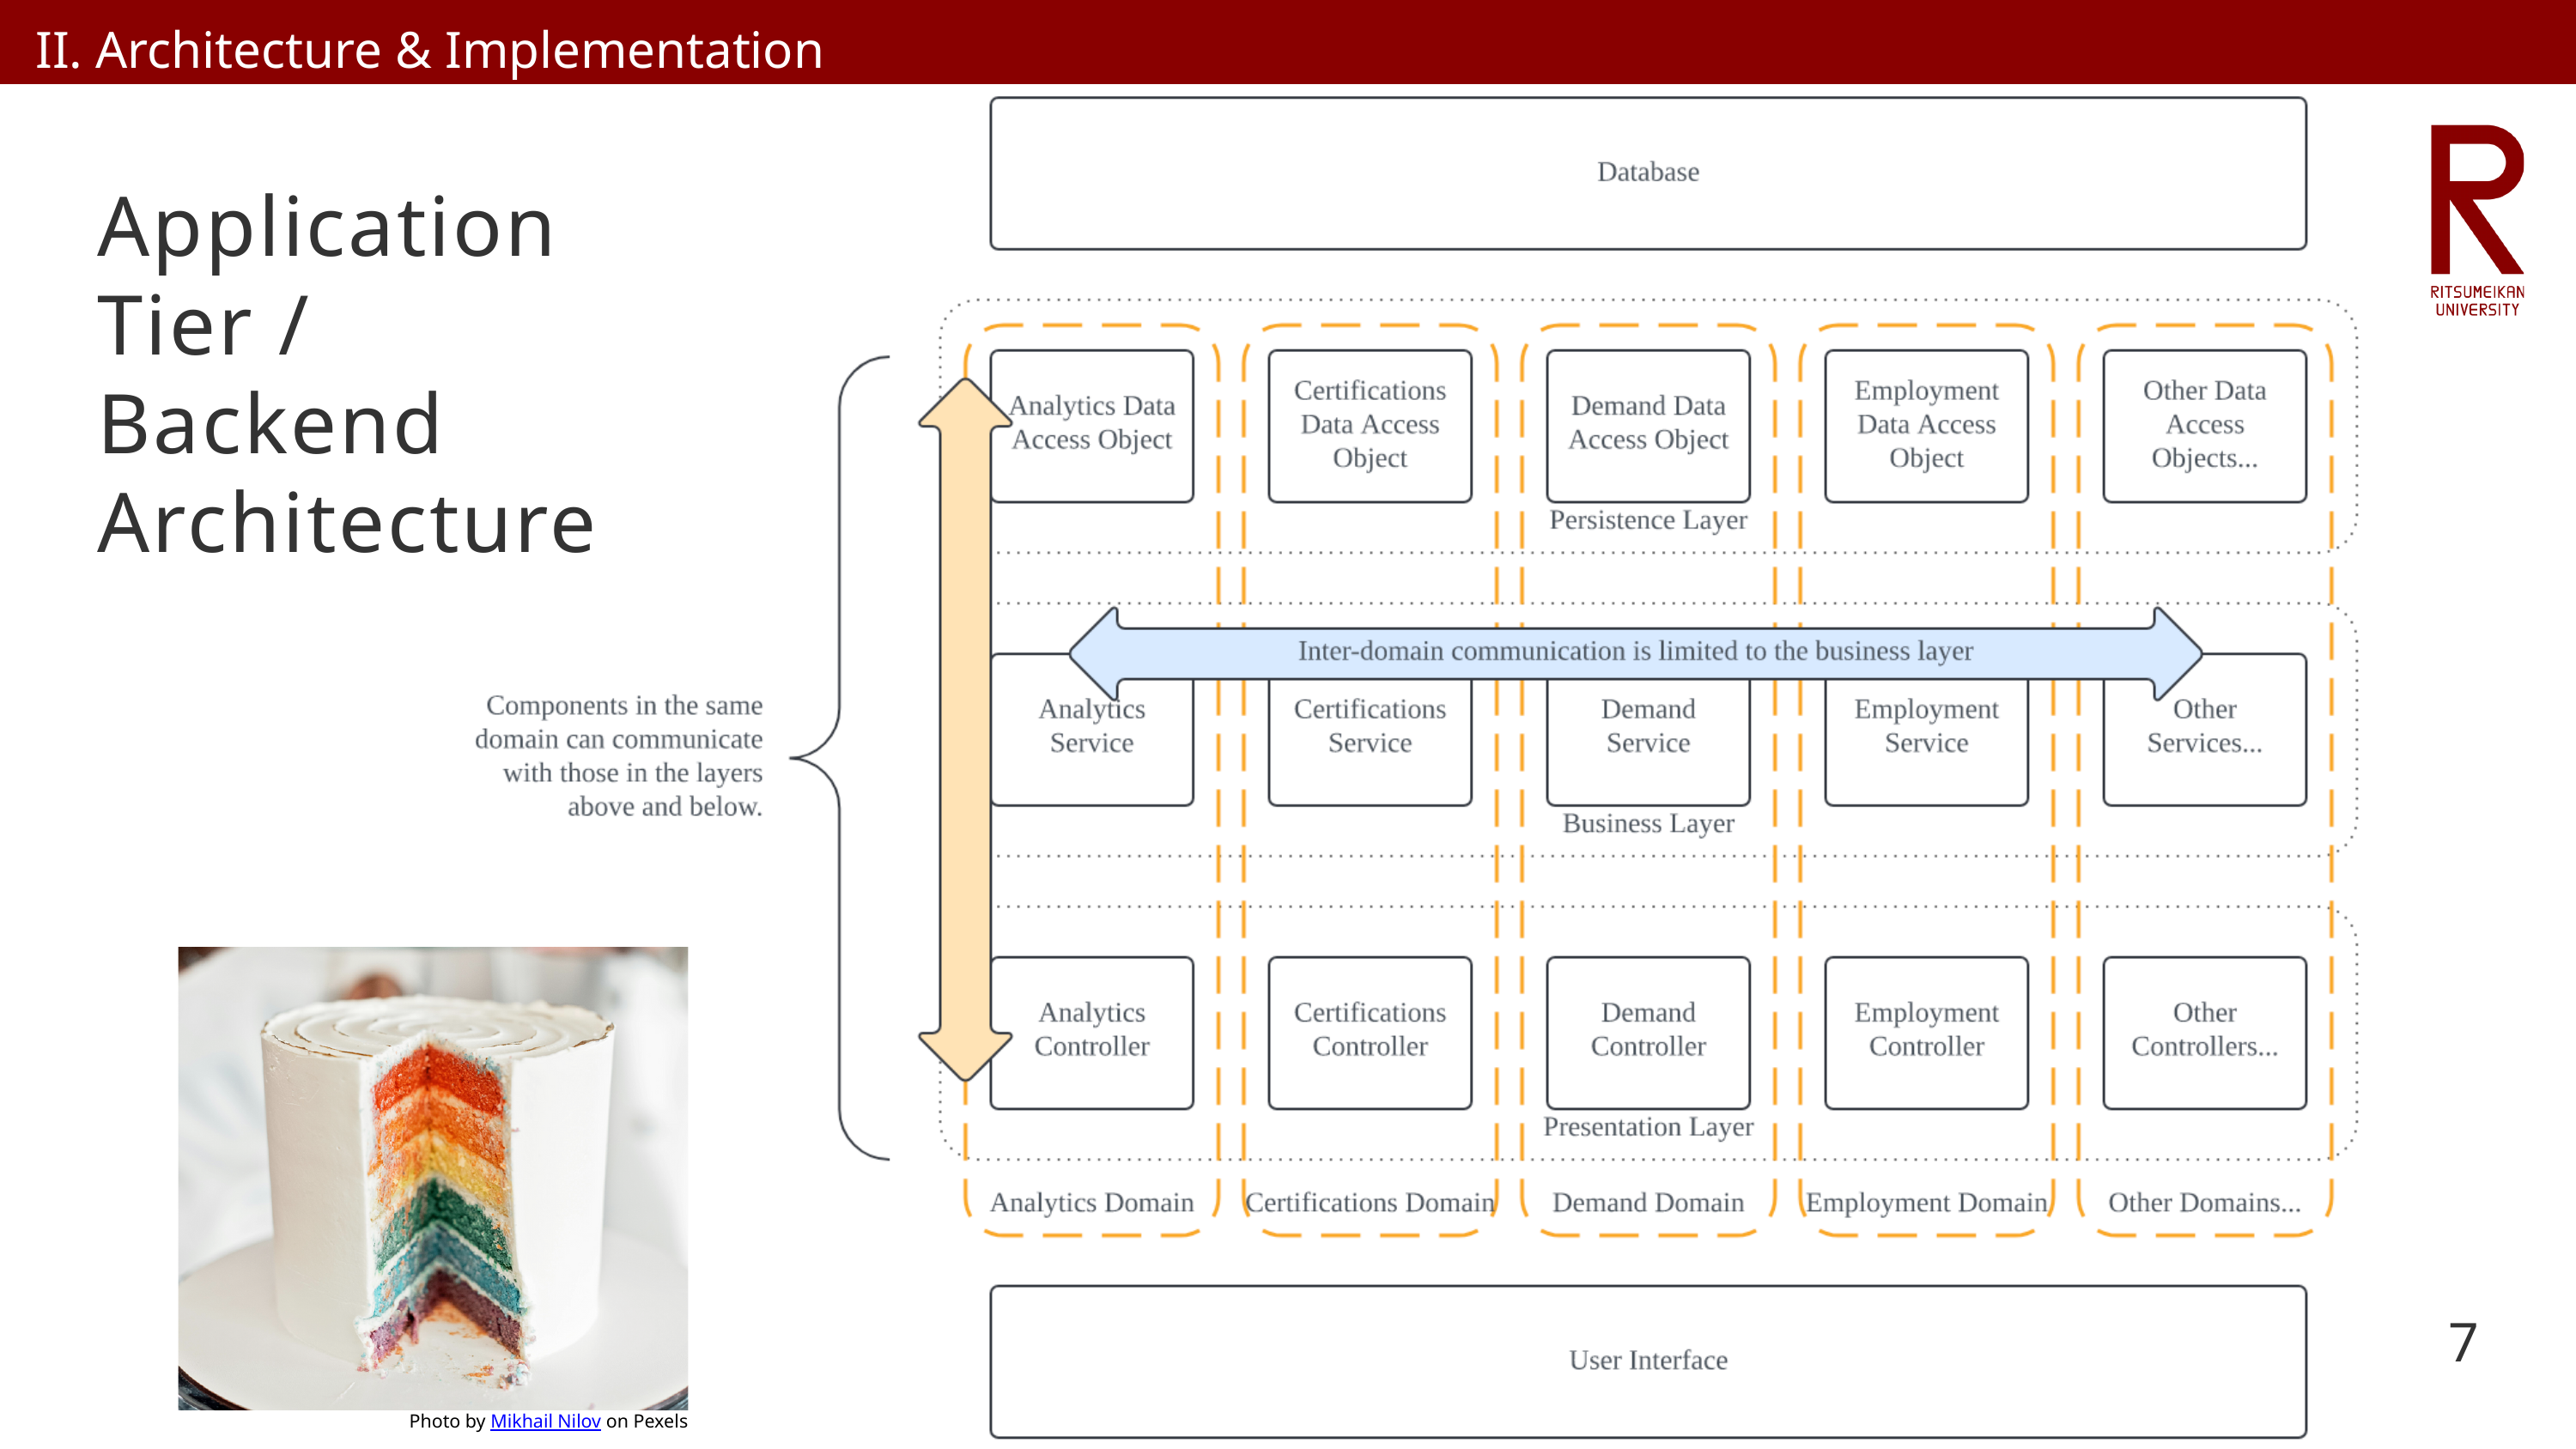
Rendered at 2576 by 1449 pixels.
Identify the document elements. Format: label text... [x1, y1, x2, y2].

text_box [434, 94, 2384, 1449]
text_box Application Tier / Backend Architecture [97, 173, 631, 569]
text_box 7 [2383, 1286, 2480, 1373]
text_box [0, 0, 2576, 85]
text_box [178, 947, 689, 1432]
text_box [2431, 124, 2524, 316]
